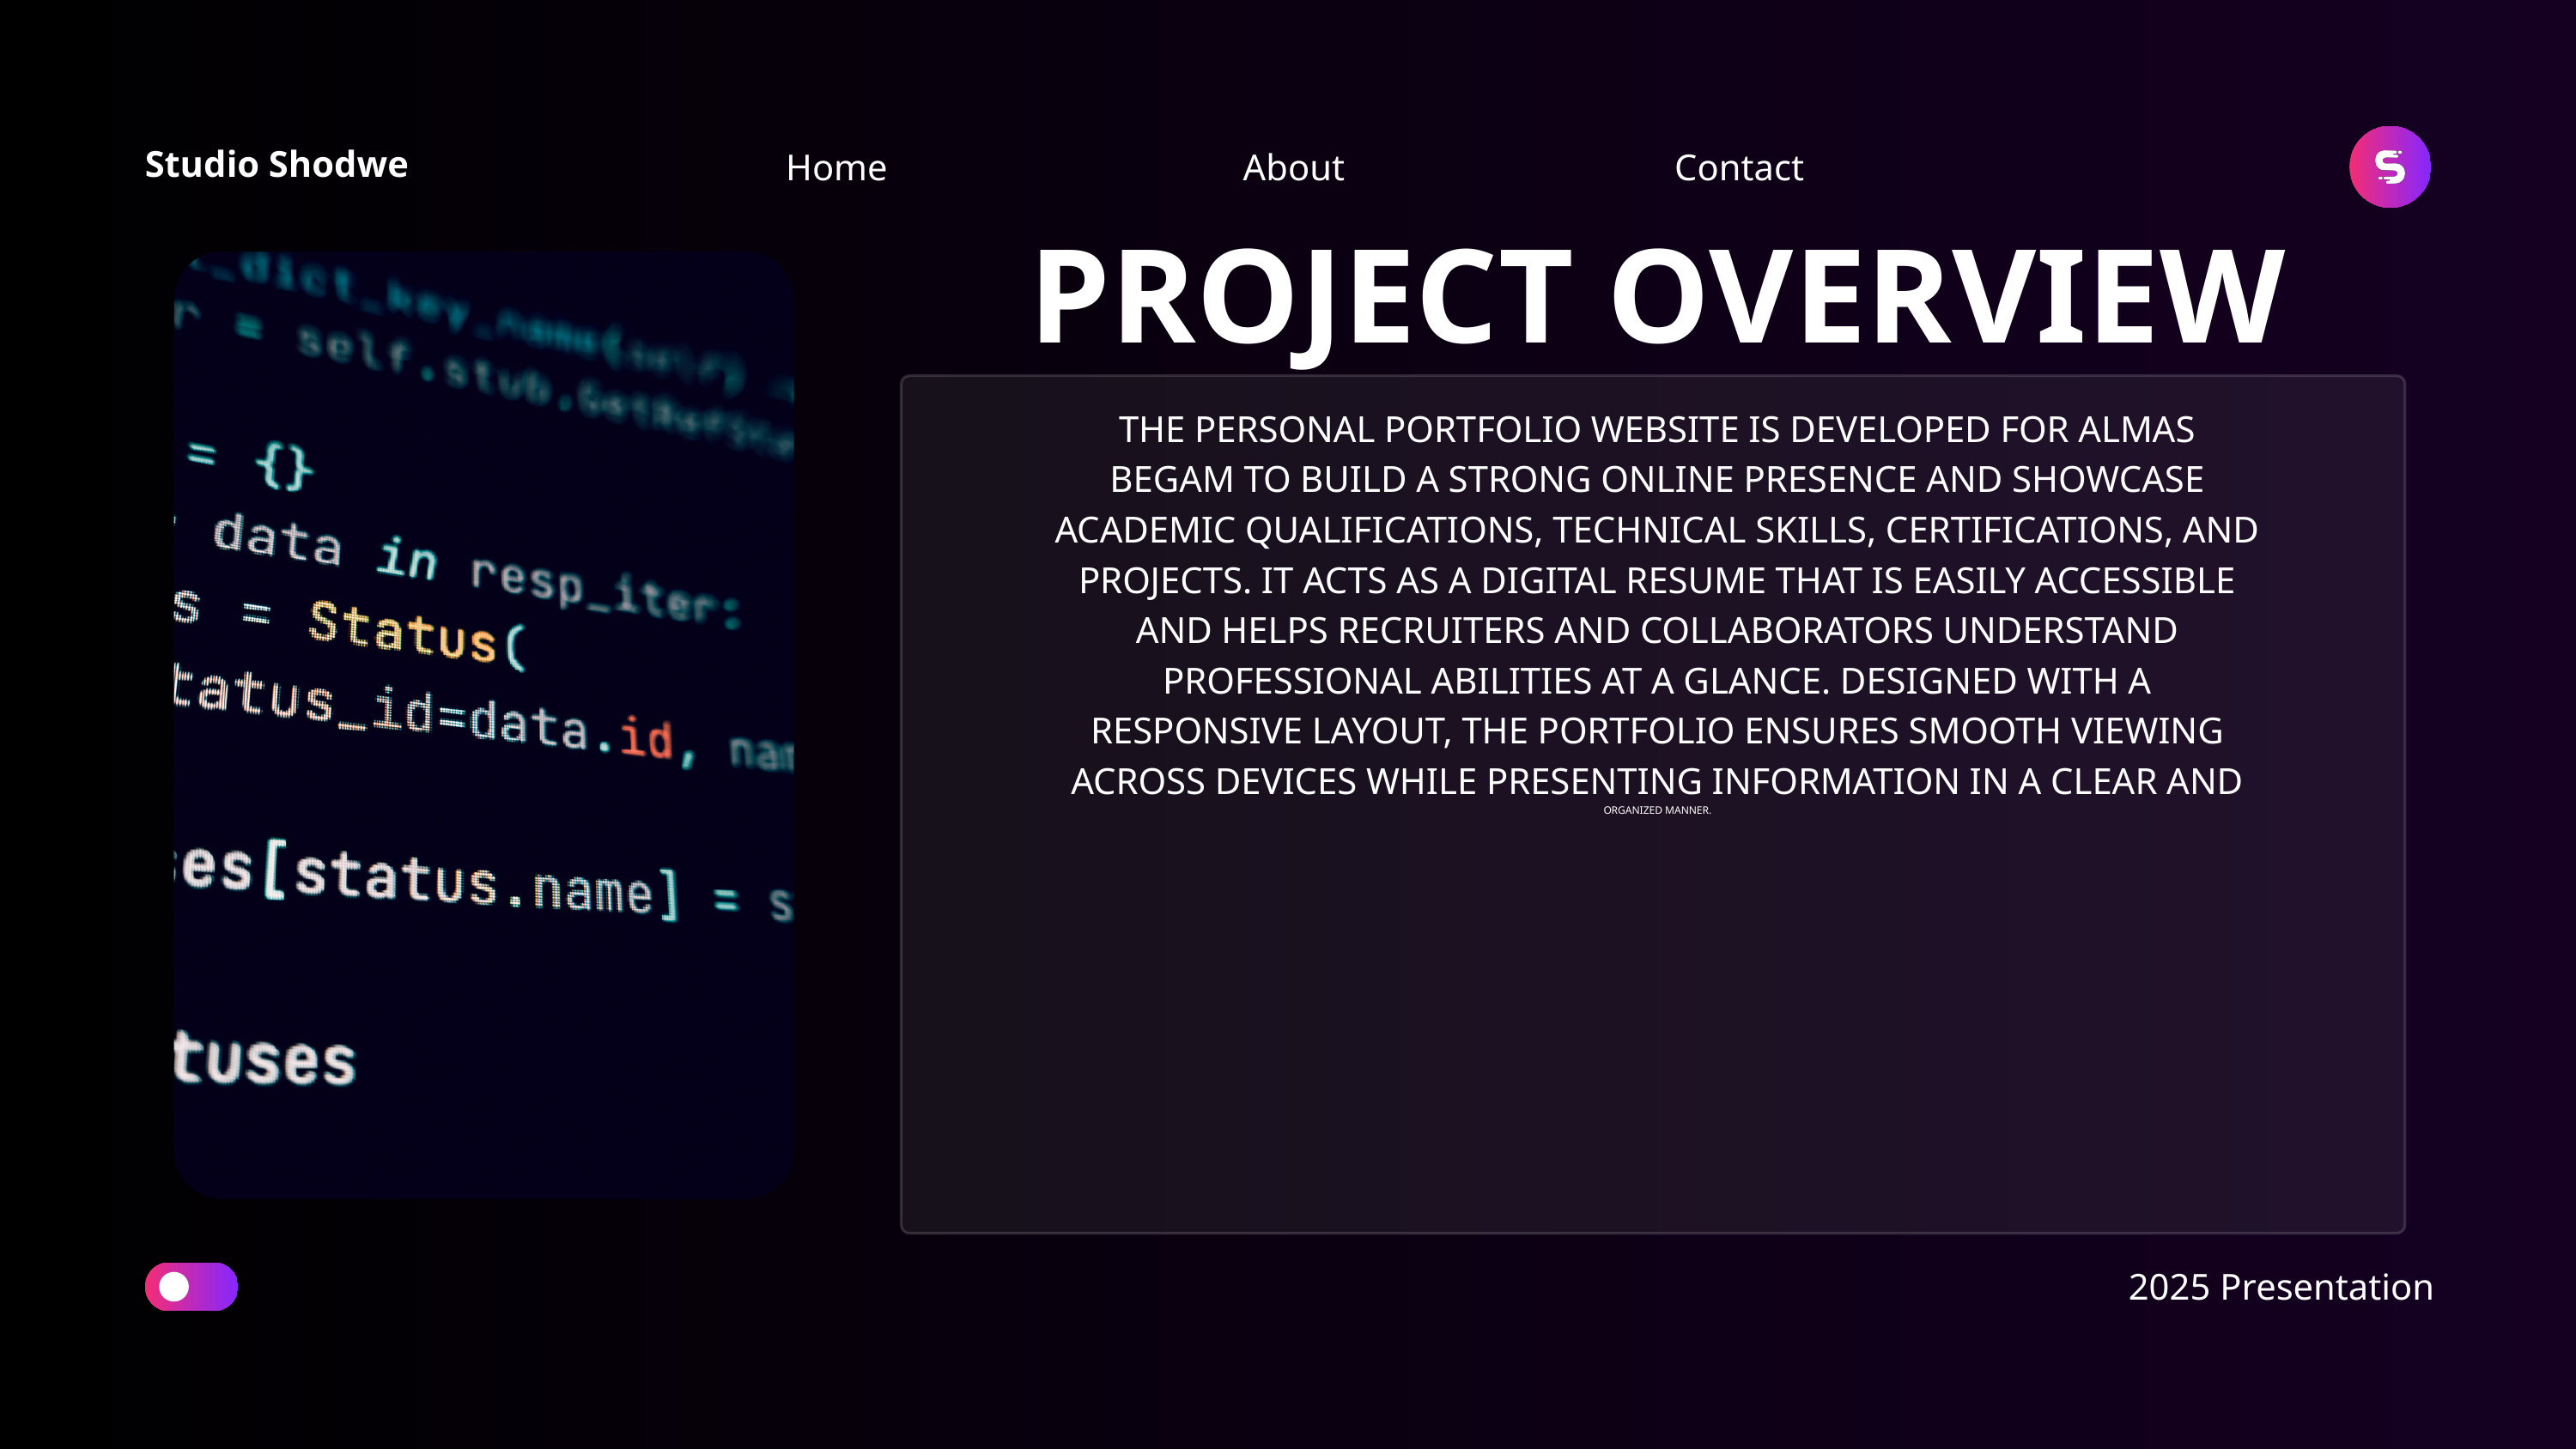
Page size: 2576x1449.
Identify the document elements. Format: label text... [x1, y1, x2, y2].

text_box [144, 1262, 239, 1312]
text_box About [1228, 137, 1360, 187]
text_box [901, 375, 2406, 1234]
text_box PROJECT OVERVIEW [920, 187, 2395, 373]
text_box Home [728, 137, 945, 188]
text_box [159, 1271, 190, 1302]
text_box Studio Shodwe [144, 145, 473, 185]
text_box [173, 251, 794, 1199]
text_box 2025 Presentation [1954, 1257, 2435, 1308]
text_box Contact [1631, 137, 1848, 187]
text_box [2348, 125, 2432, 209]
